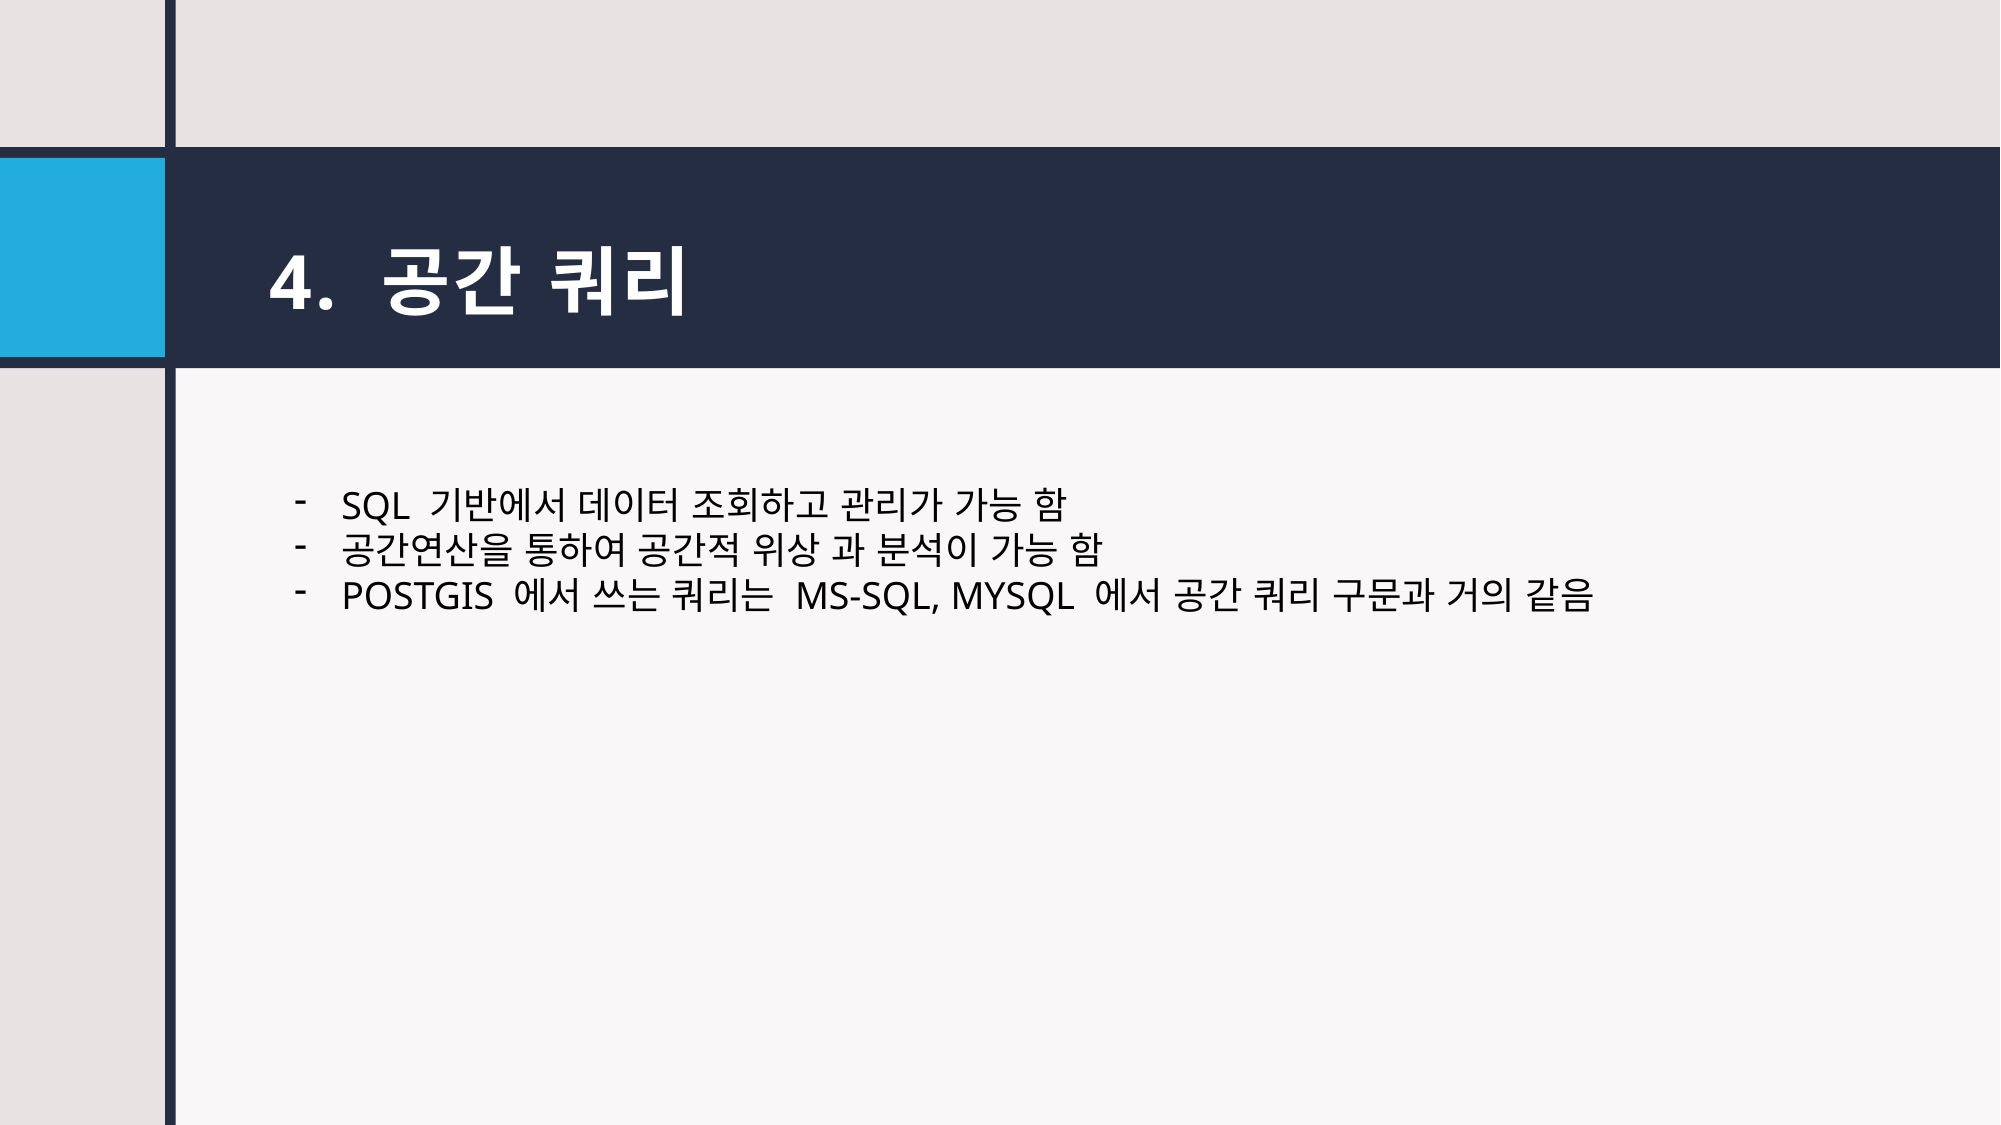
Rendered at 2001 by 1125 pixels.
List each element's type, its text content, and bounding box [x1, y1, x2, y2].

text_box [0, 146, 164, 157]
title 4. 공간 쿼리 [251, 171, 1895, 341]
text_box [0, 0, 164, 146]
text_box [177, 369, 2000, 1125]
text_box [177, 146, 2000, 369]
text_box [177, 0, 2000, 146]
text_box [164, 0, 177, 1125]
text_box [0, 358, 164, 369]
text_box [0, 369, 164, 1125]
text_box SQL 기반에서 데이터 조회하고 관리가 가능 함 공간연산을 통하여 공간적 위상 과 분석이 가능 함 POSTGIS 에서 쓰는 쿼리는 MS-SQL, MYSQL 에서 공간 쿼리 구문과 거의 같음 [279, 474, 1872, 625]
text_box [0, 157, 164, 358]
